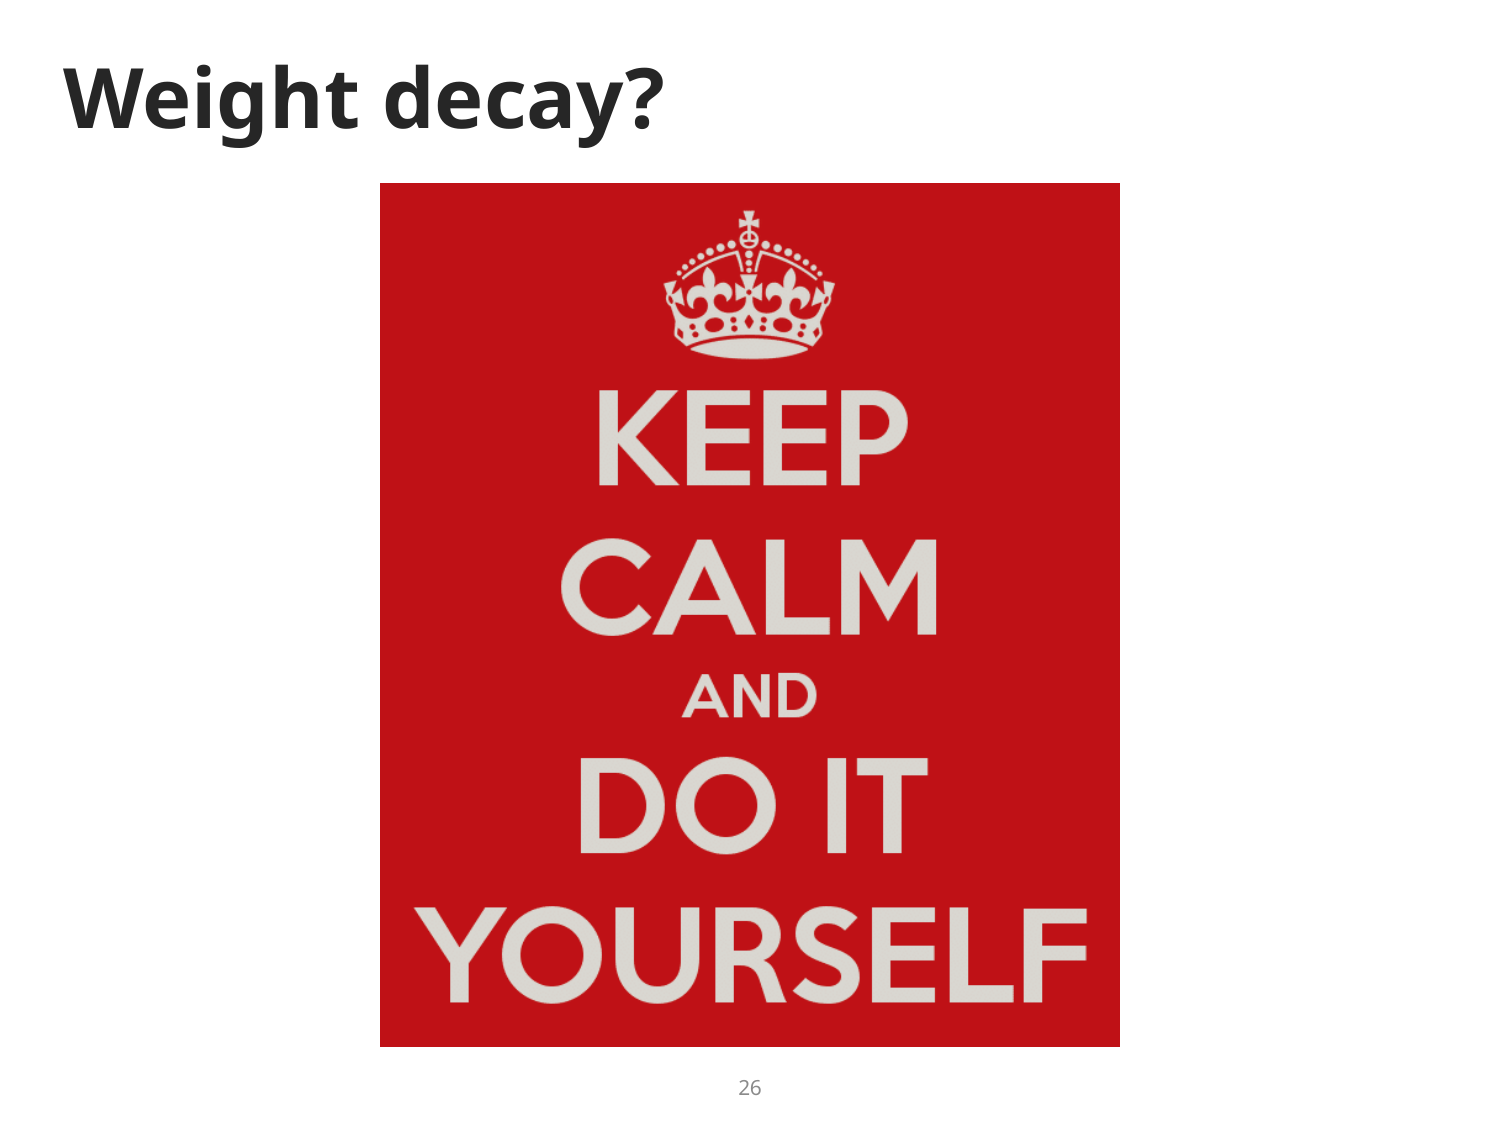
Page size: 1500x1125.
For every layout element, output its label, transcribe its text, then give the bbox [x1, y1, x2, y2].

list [379, 183, 1121, 1048]
slide_number 26 [575, 1058, 925, 1119]
title Weight decay? [48, 41, 1456, 149]
